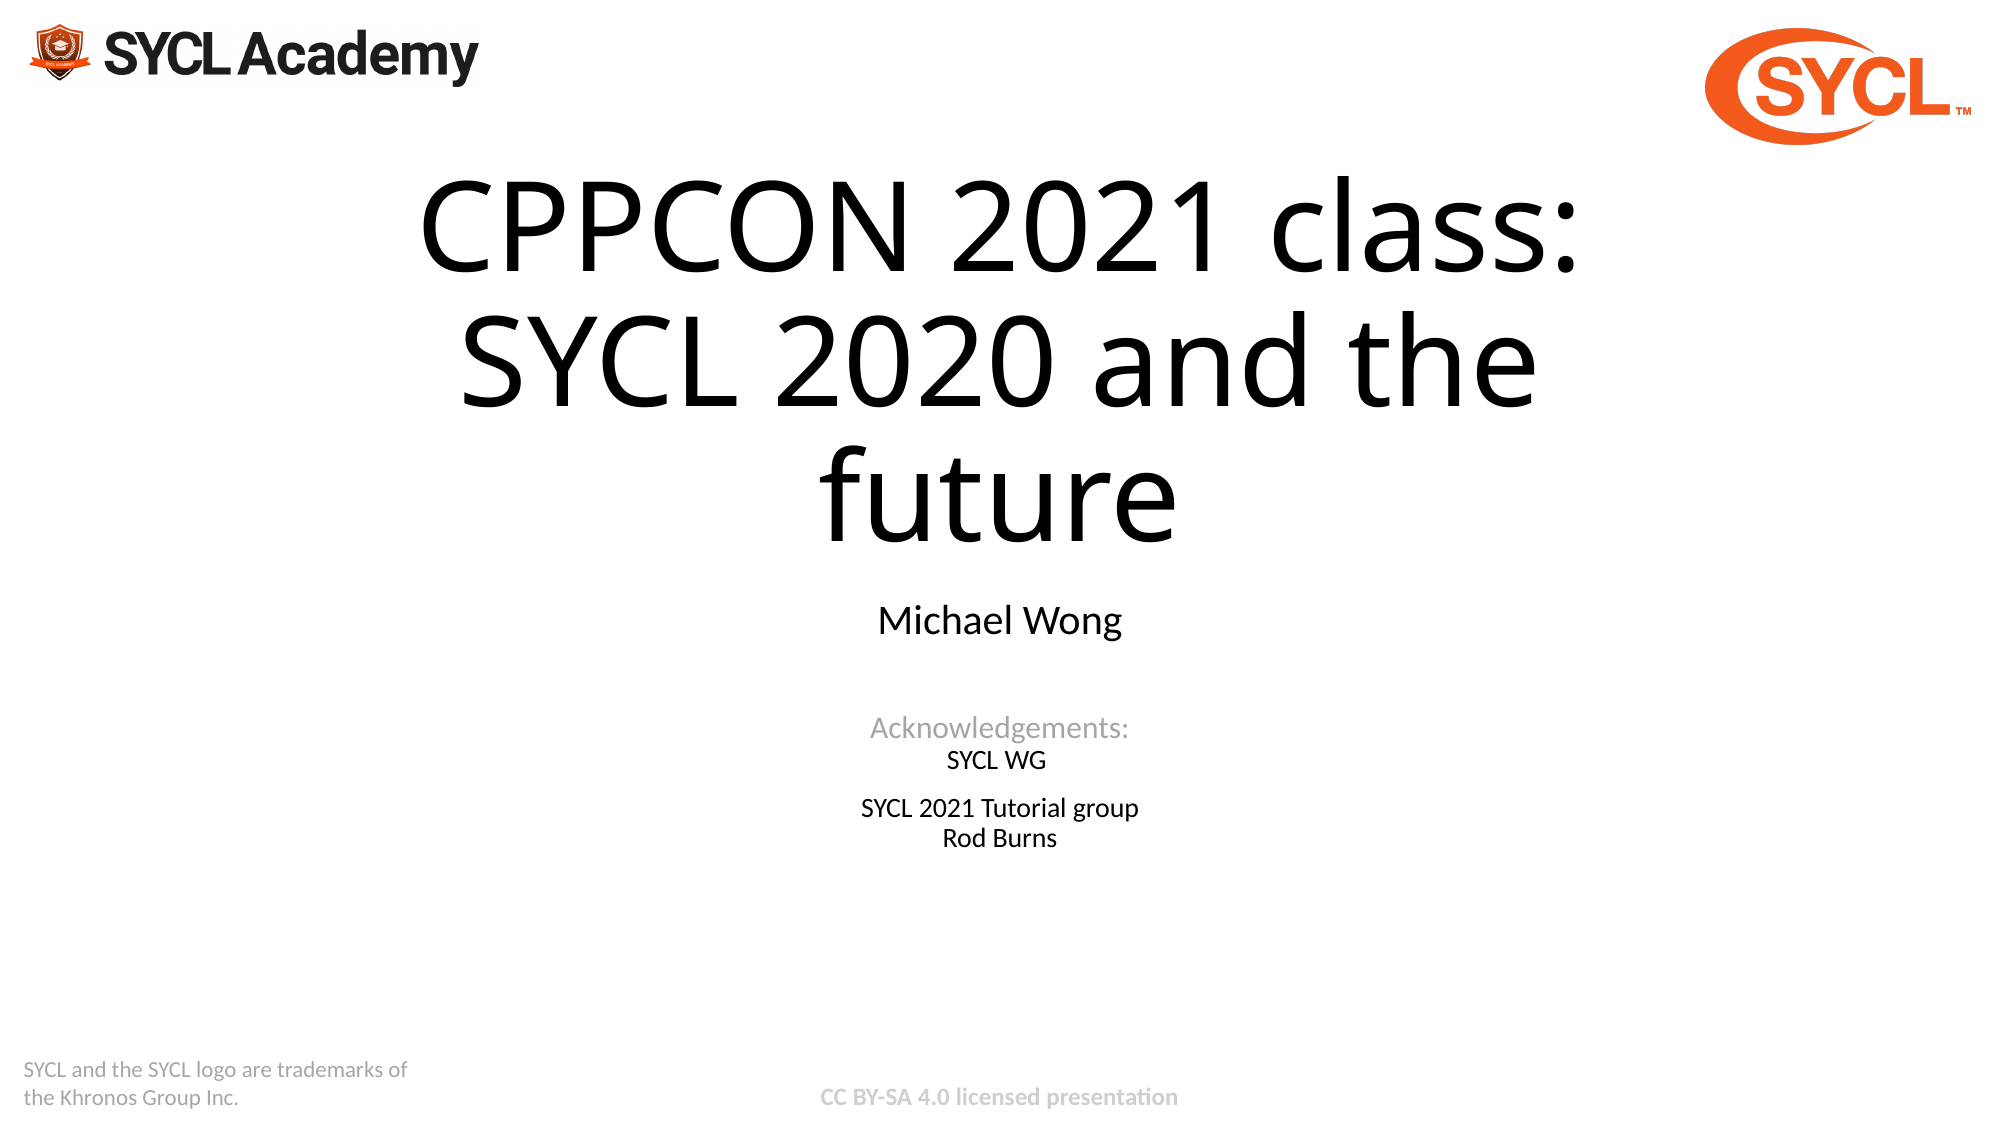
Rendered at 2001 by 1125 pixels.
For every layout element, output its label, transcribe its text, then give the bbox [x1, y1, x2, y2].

subtitle Michael Wong Acknowledgements: SYCL WG SYCL 2021 Tutorial group Rod Burns [249, 590, 1750, 863]
title CPPCON 2021 class: SYCL 2020 and the future [249, 184, 1750, 576]
picture [29, 24, 479, 87]
picture [1705, 28, 1971, 145]
